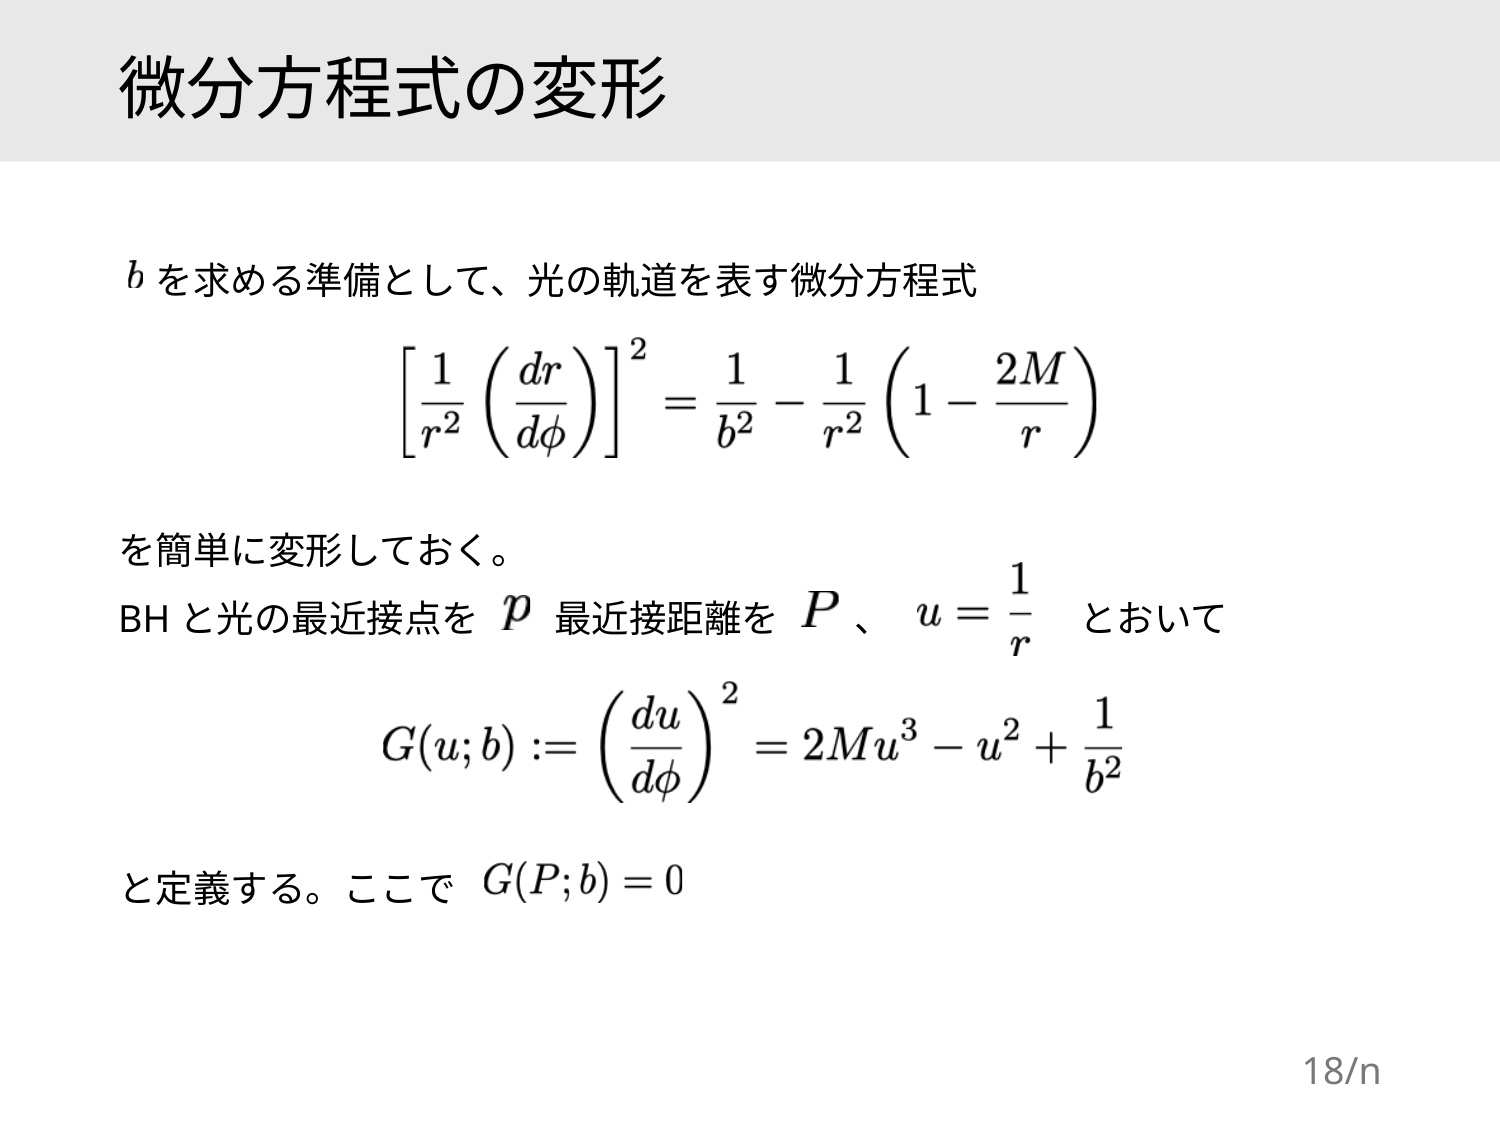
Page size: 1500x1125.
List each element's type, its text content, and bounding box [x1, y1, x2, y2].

picture [483, 861, 683, 904]
picture [500, 594, 531, 631]
picture [127, 259, 144, 288]
title 微分方程式の変形 [103, 11, 1397, 173]
picture [402, 336, 1098, 458]
picture [916, 562, 1032, 657]
picture [800, 591, 840, 627]
picture [382, 681, 1123, 803]
text_box [0, 0, 1500, 163]
text_box を求める準備として、光の軌道を表す微分方程式 を簡単に変形しておく。 BHと光の最近接点を 最近接距離を 、 とおいて と定義する。ここで [103, 227, 1397, 1065]
slide_number 18/n [1059, 1042, 1397, 1103]
